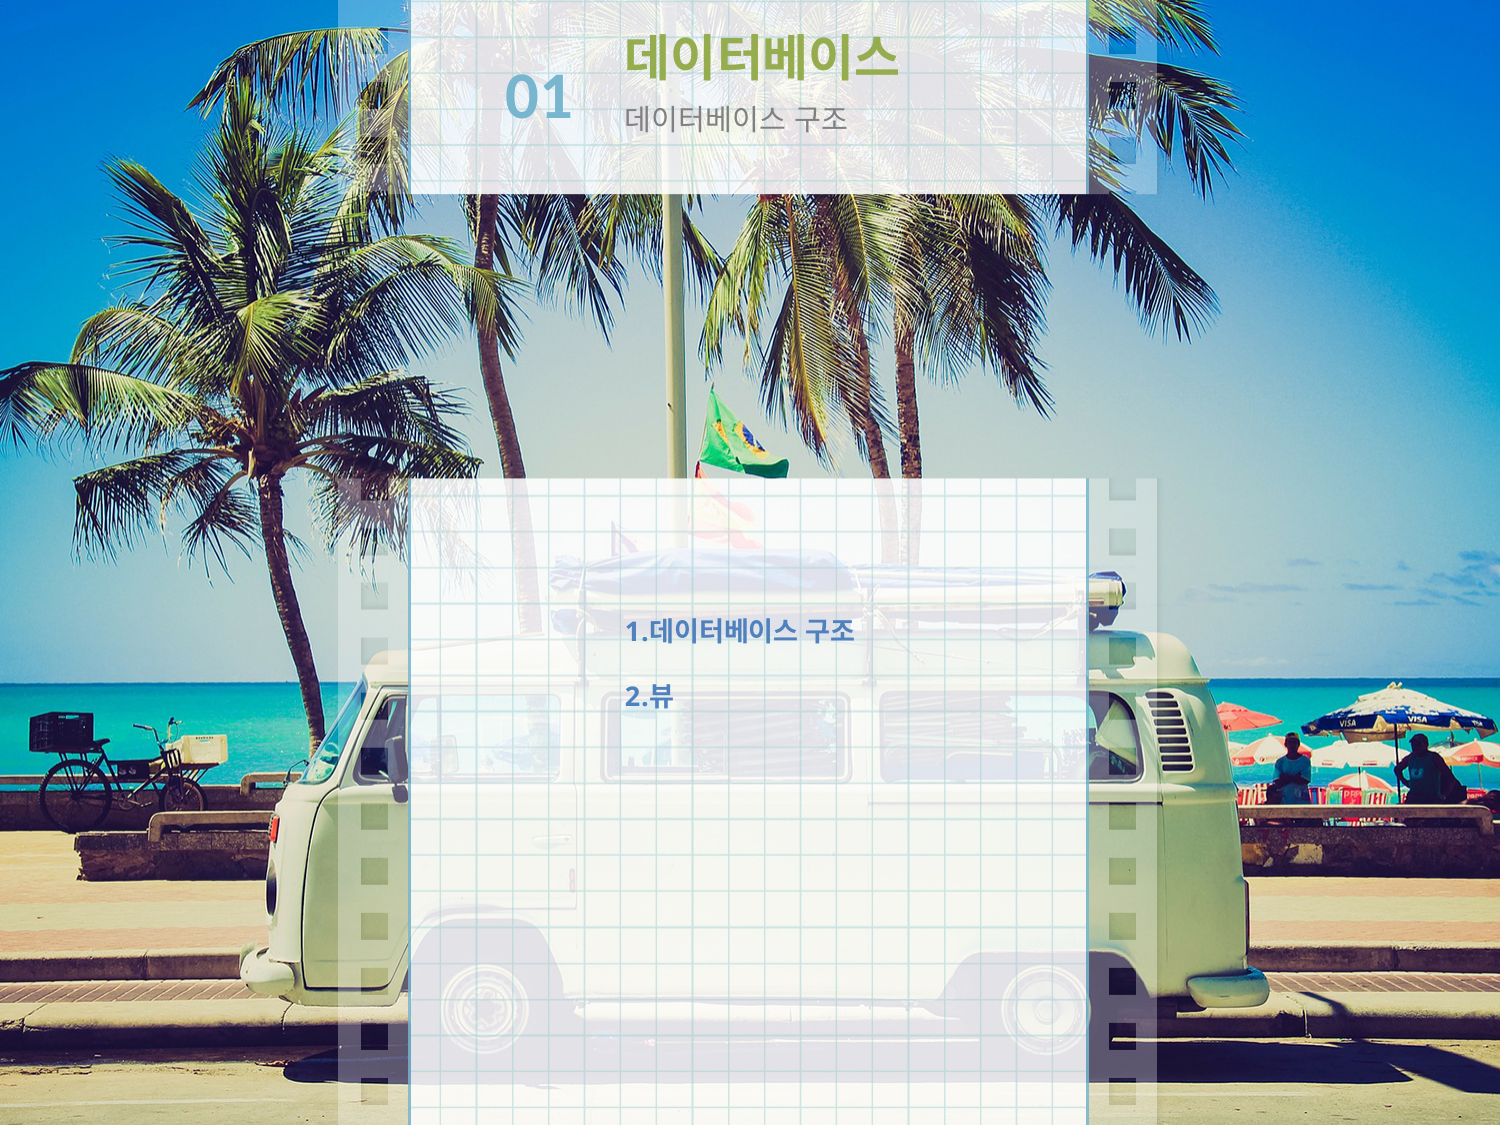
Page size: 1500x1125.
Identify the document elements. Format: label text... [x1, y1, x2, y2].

picture [101, 236, 112, 242]
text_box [489, 18, 1071, 147]
picture [1239, 110, 1256, 117]
picture [1235, 139, 1243, 148]
text_box 데이터베이스 구조 뷰 [610, 574, 1102, 720]
picture [0, 0, 1500, 1125]
